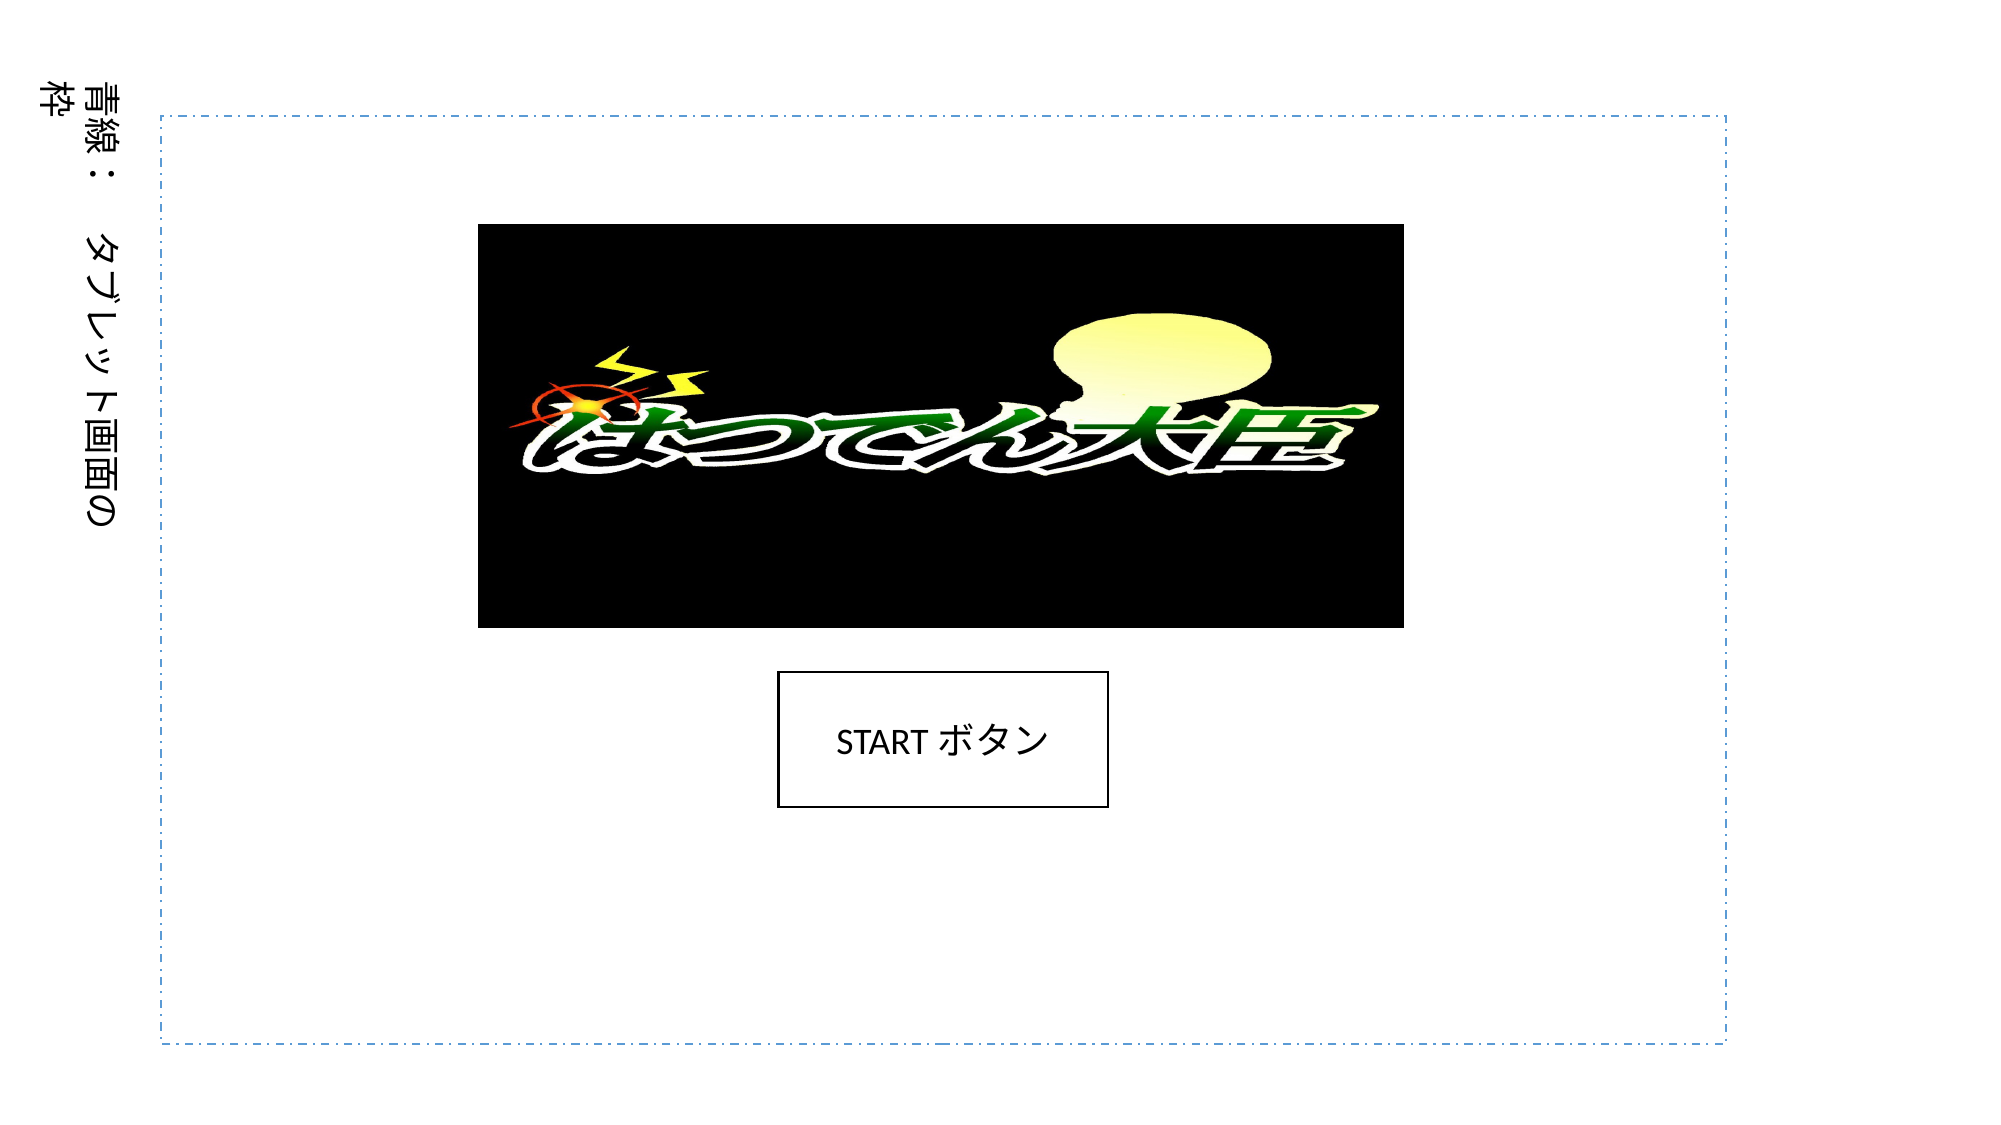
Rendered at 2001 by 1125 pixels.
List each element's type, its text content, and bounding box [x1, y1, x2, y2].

text_box [160, 115, 1727, 1045]
picture [478, 224, 1404, 628]
text_box STARTボタン [777, 671, 1109, 808]
text_box 青線： タブレット画面の枠 [57, 65, 133, 552]
